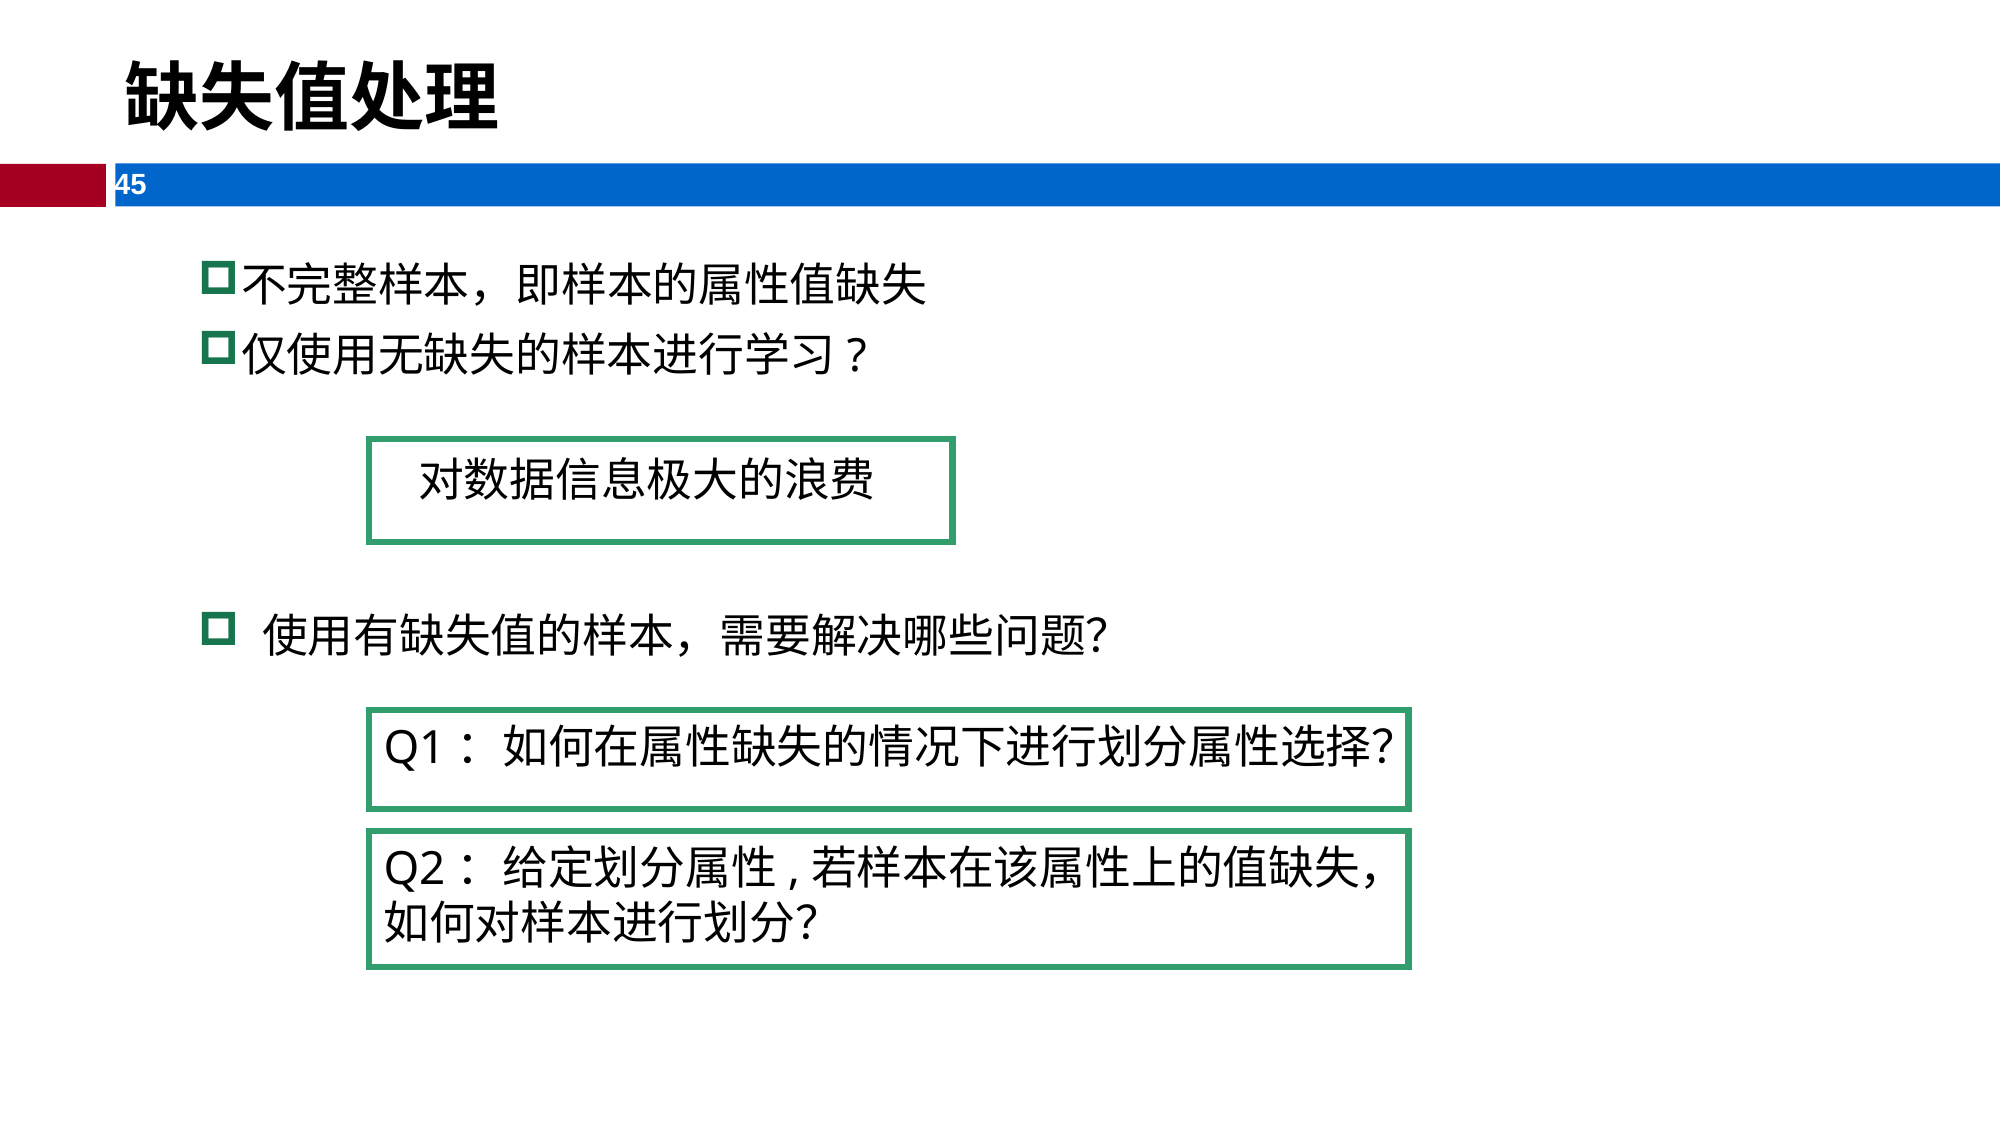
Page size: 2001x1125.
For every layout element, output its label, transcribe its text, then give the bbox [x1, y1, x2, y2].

text_box Q1：如何在属性缺失的情况下进行划分属性选择？ [368, 709, 1409, 810]
title 缺失值处理 [109, 38, 2000, 150]
text_box 不完整样本，即样本的属性值缺失 仅使用无缺失的样本进行学习? 使用有缺失值的样本，需要解决哪些问题？ [183, 253, 1598, 1063]
text_box 对数据信息极大的浪费 [368, 439, 953, 543]
text_box Q2：给定划分属性,若样本在该属性上的值缺失，如何对样本进行划分？ [368, 830, 1409, 968]
